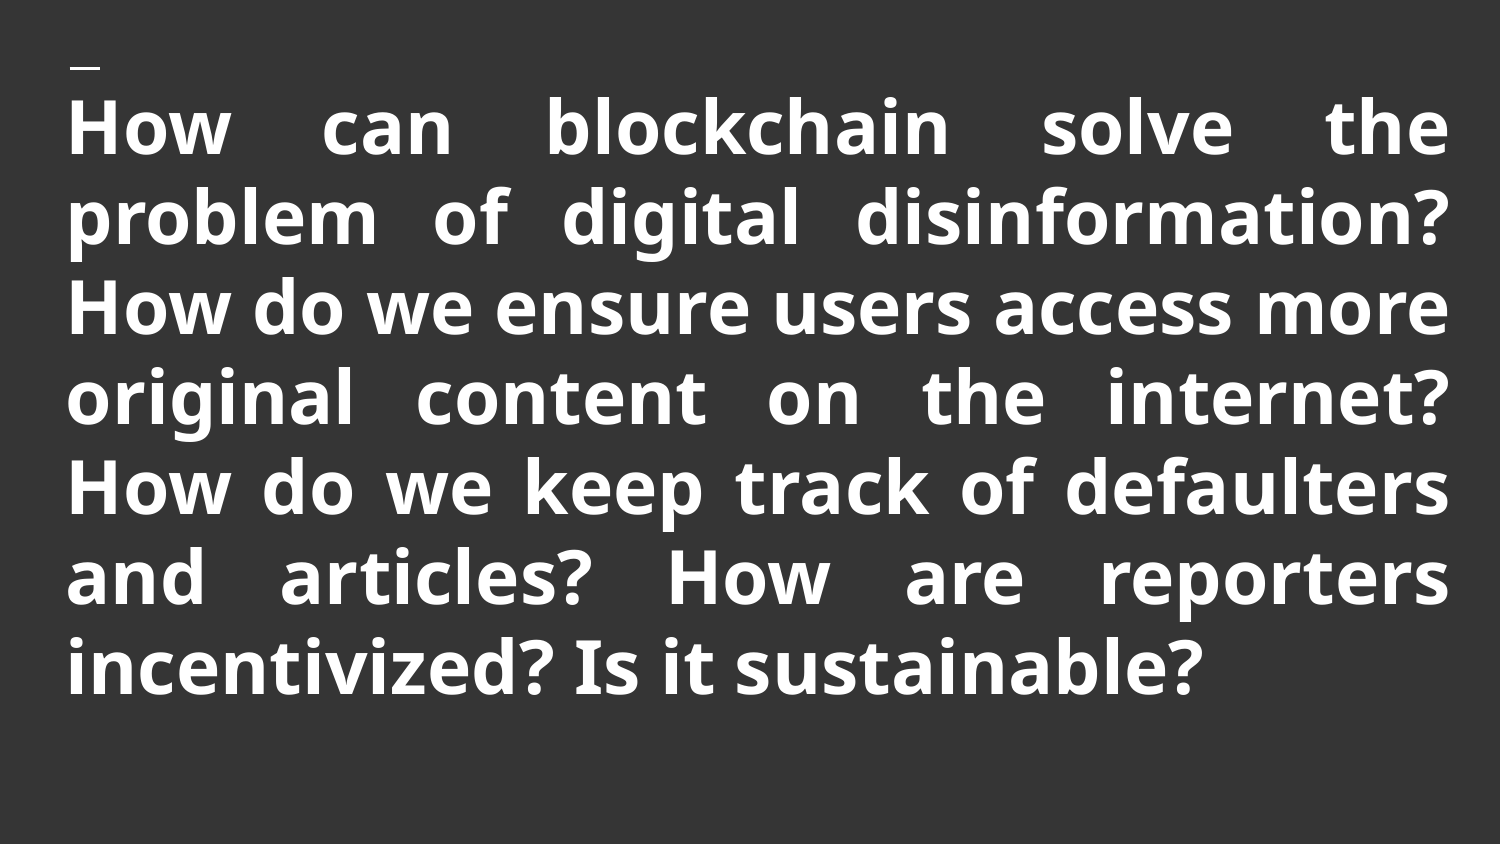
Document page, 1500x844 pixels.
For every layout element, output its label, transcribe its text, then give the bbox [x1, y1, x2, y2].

title How can blockchain solve the problem of digital disinformation? How do we ensure users access more original content on the internet? How do we keep track of defaulters and articles? How are reporters incentivized? Is it sustainable? [50, 64, 1467, 819]
